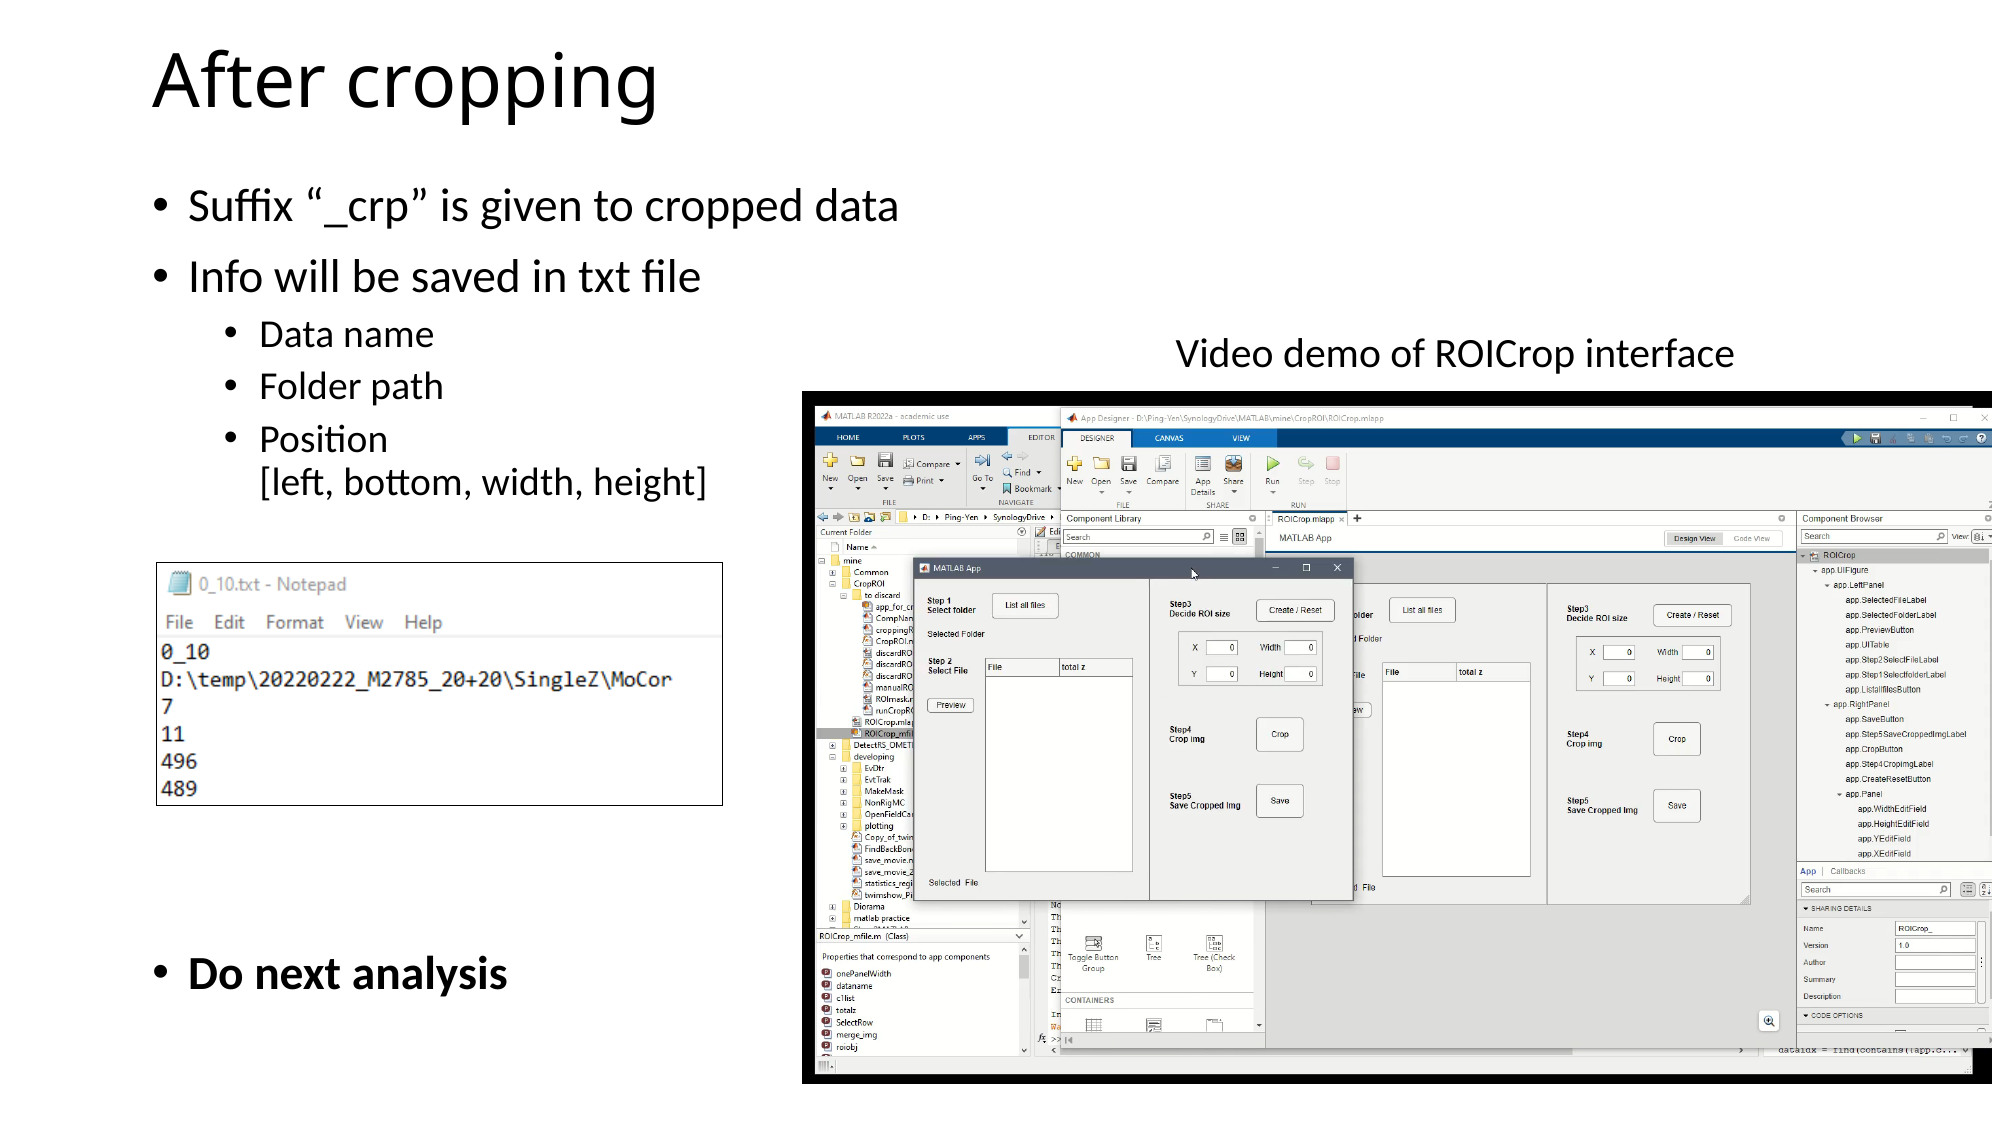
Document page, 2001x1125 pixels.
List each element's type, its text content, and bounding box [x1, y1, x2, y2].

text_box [801, 390, 1993, 1085]
list Suffix “_crp” is given to cropped data Info will be saved in txt file Data name Folder path Position [left, bottom, width, height] Do next analysis [137, 173, 1943, 1014]
picture [156, 562, 723, 806]
text_box Video demo of ROICrop interface [1073, 318, 1763, 384]
title After cropping [137, 22, 1863, 144]
